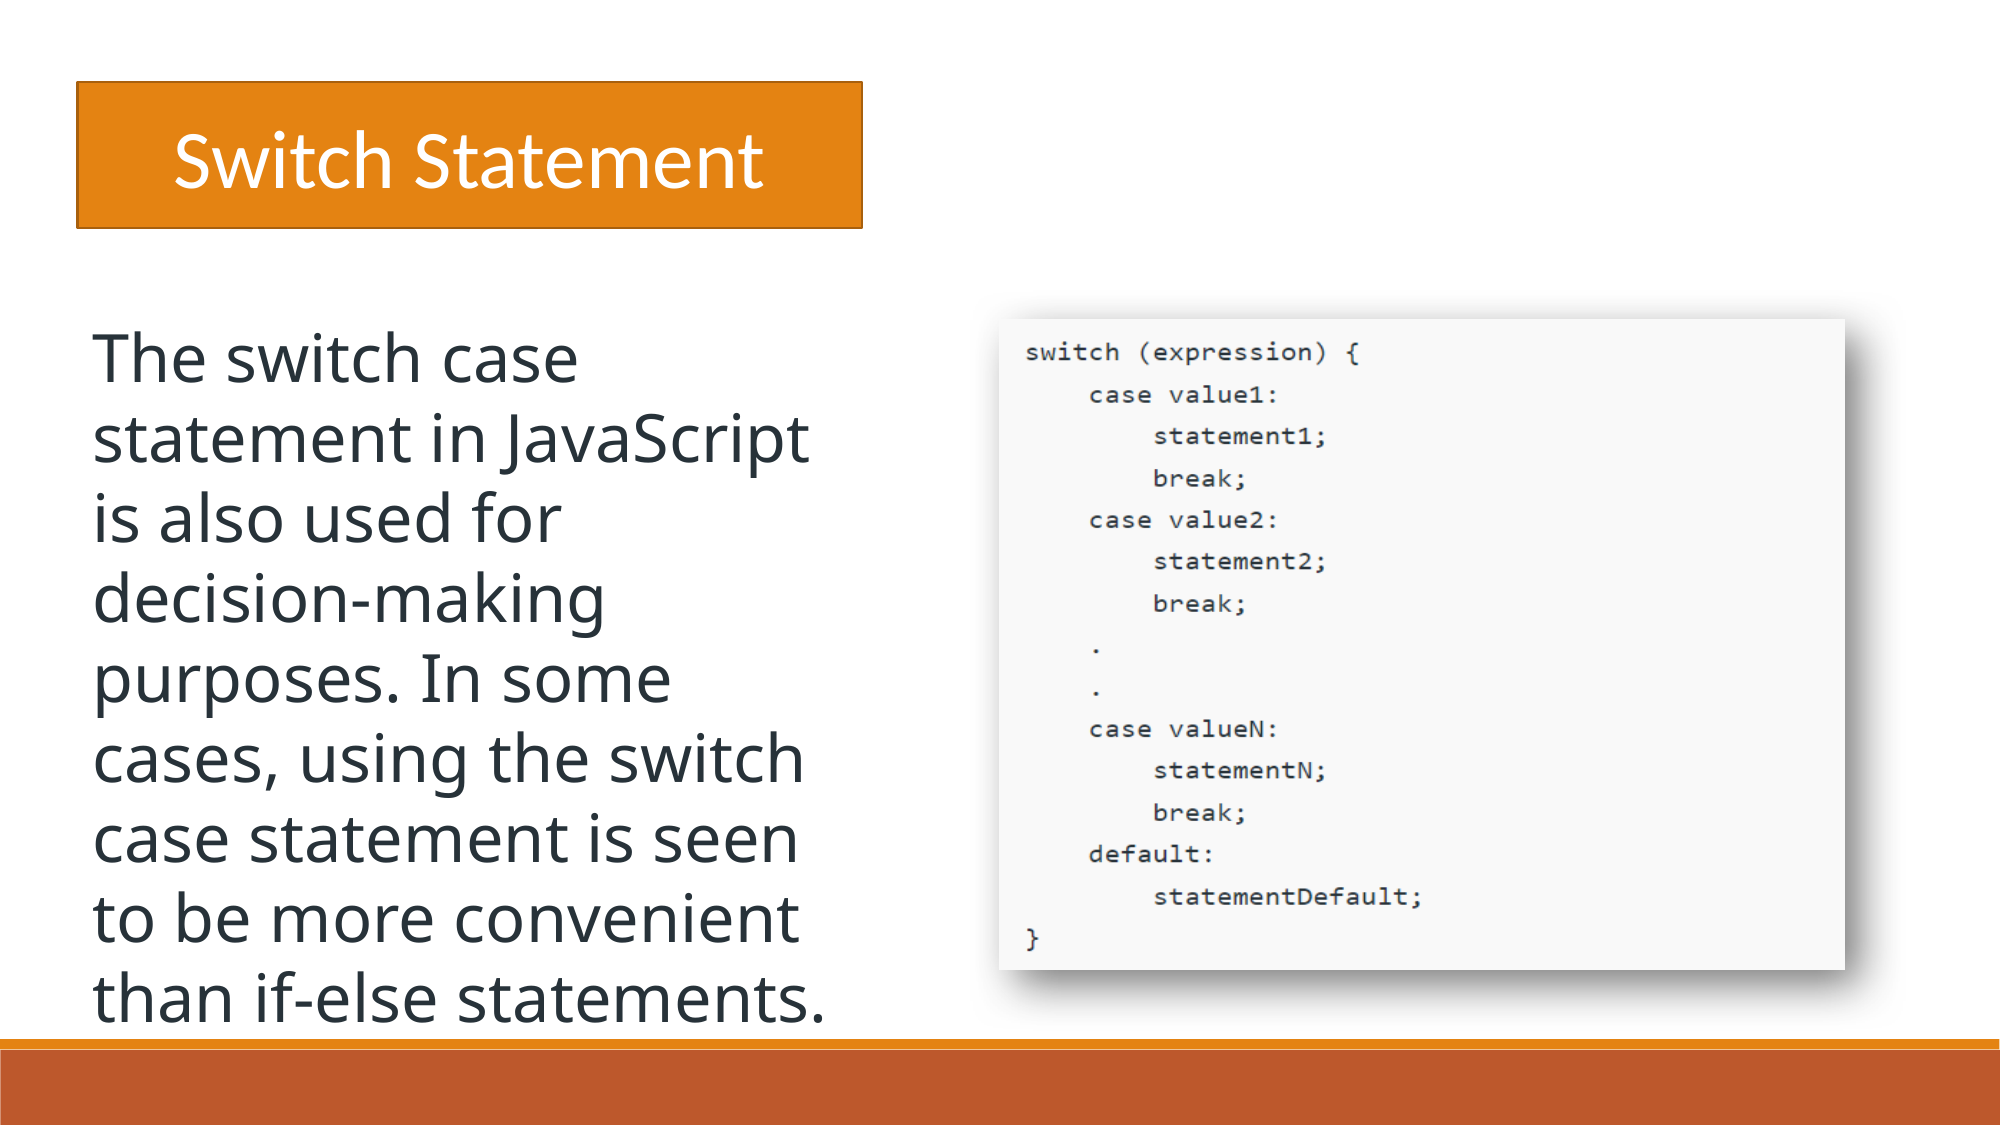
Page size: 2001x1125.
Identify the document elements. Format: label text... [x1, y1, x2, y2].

picture [999, 319, 1846, 971]
text_box The switch case statement in JavaScript is also used for decision-making purposes. In some cases, using the switch case statement is seen to be more convenient than if-else statements. [77, 308, 853, 1043]
text_box Switch Statement [76, 81, 863, 229]
